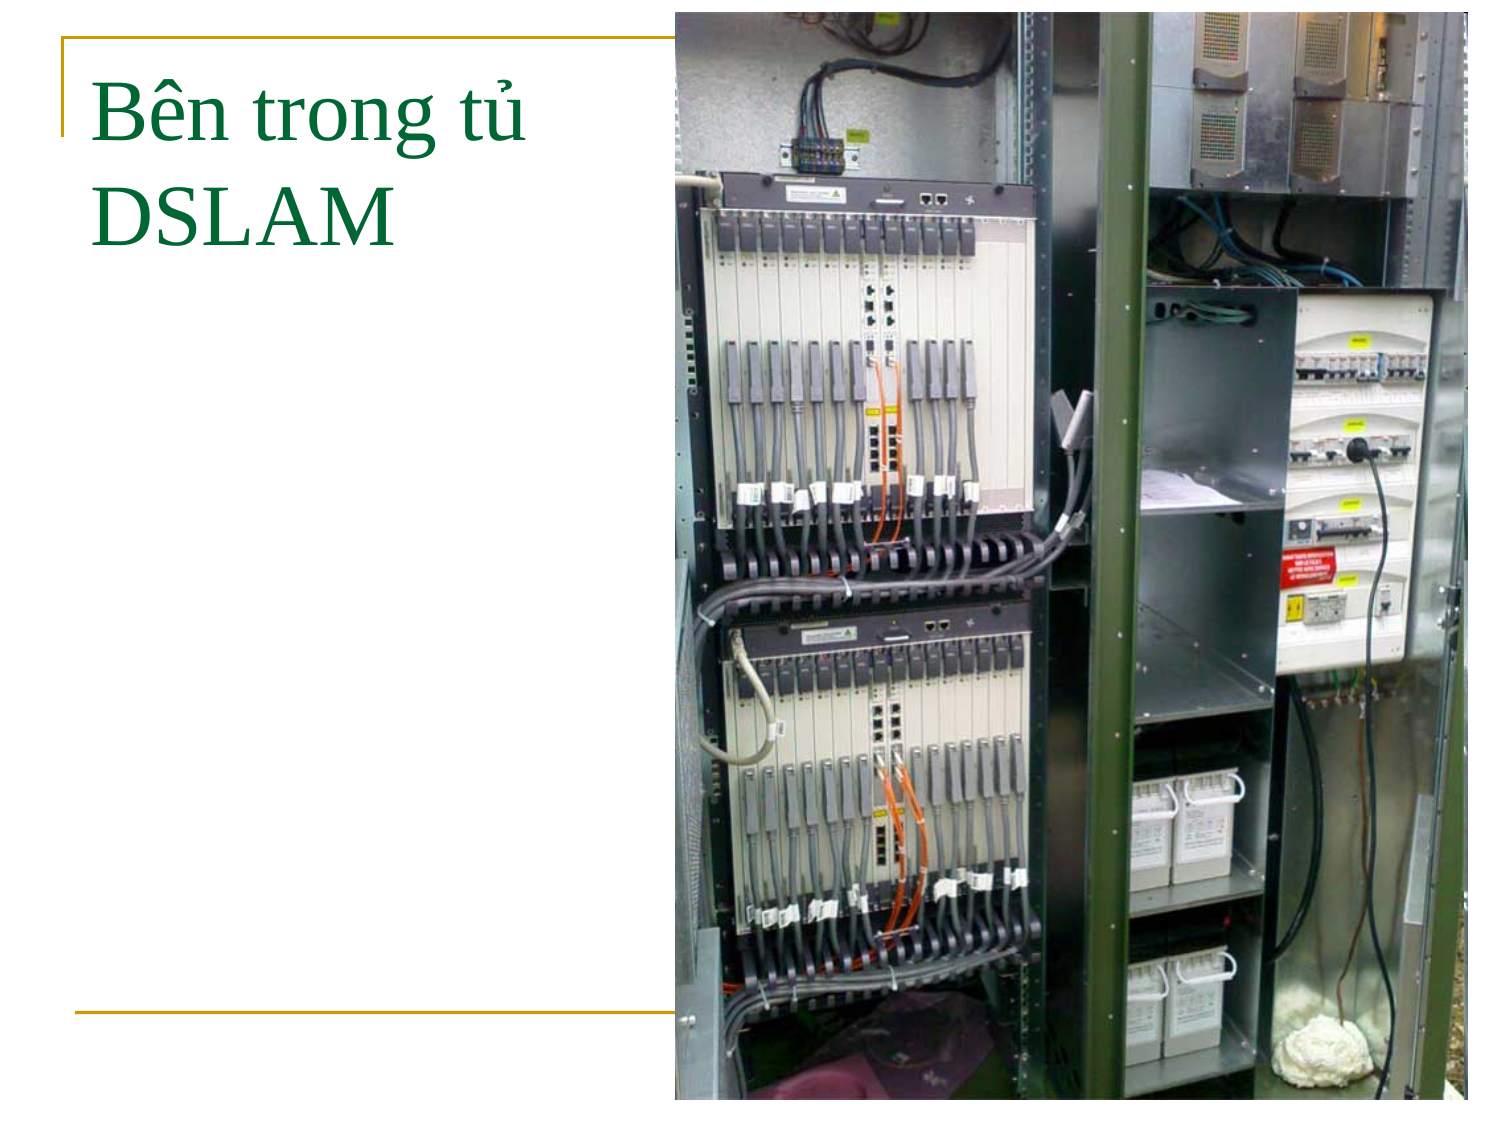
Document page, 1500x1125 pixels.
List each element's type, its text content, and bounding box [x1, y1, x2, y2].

title Bên trong tủ DSLAM [75, 45, 638, 313]
picture [674, 12, 1468, 1101]
